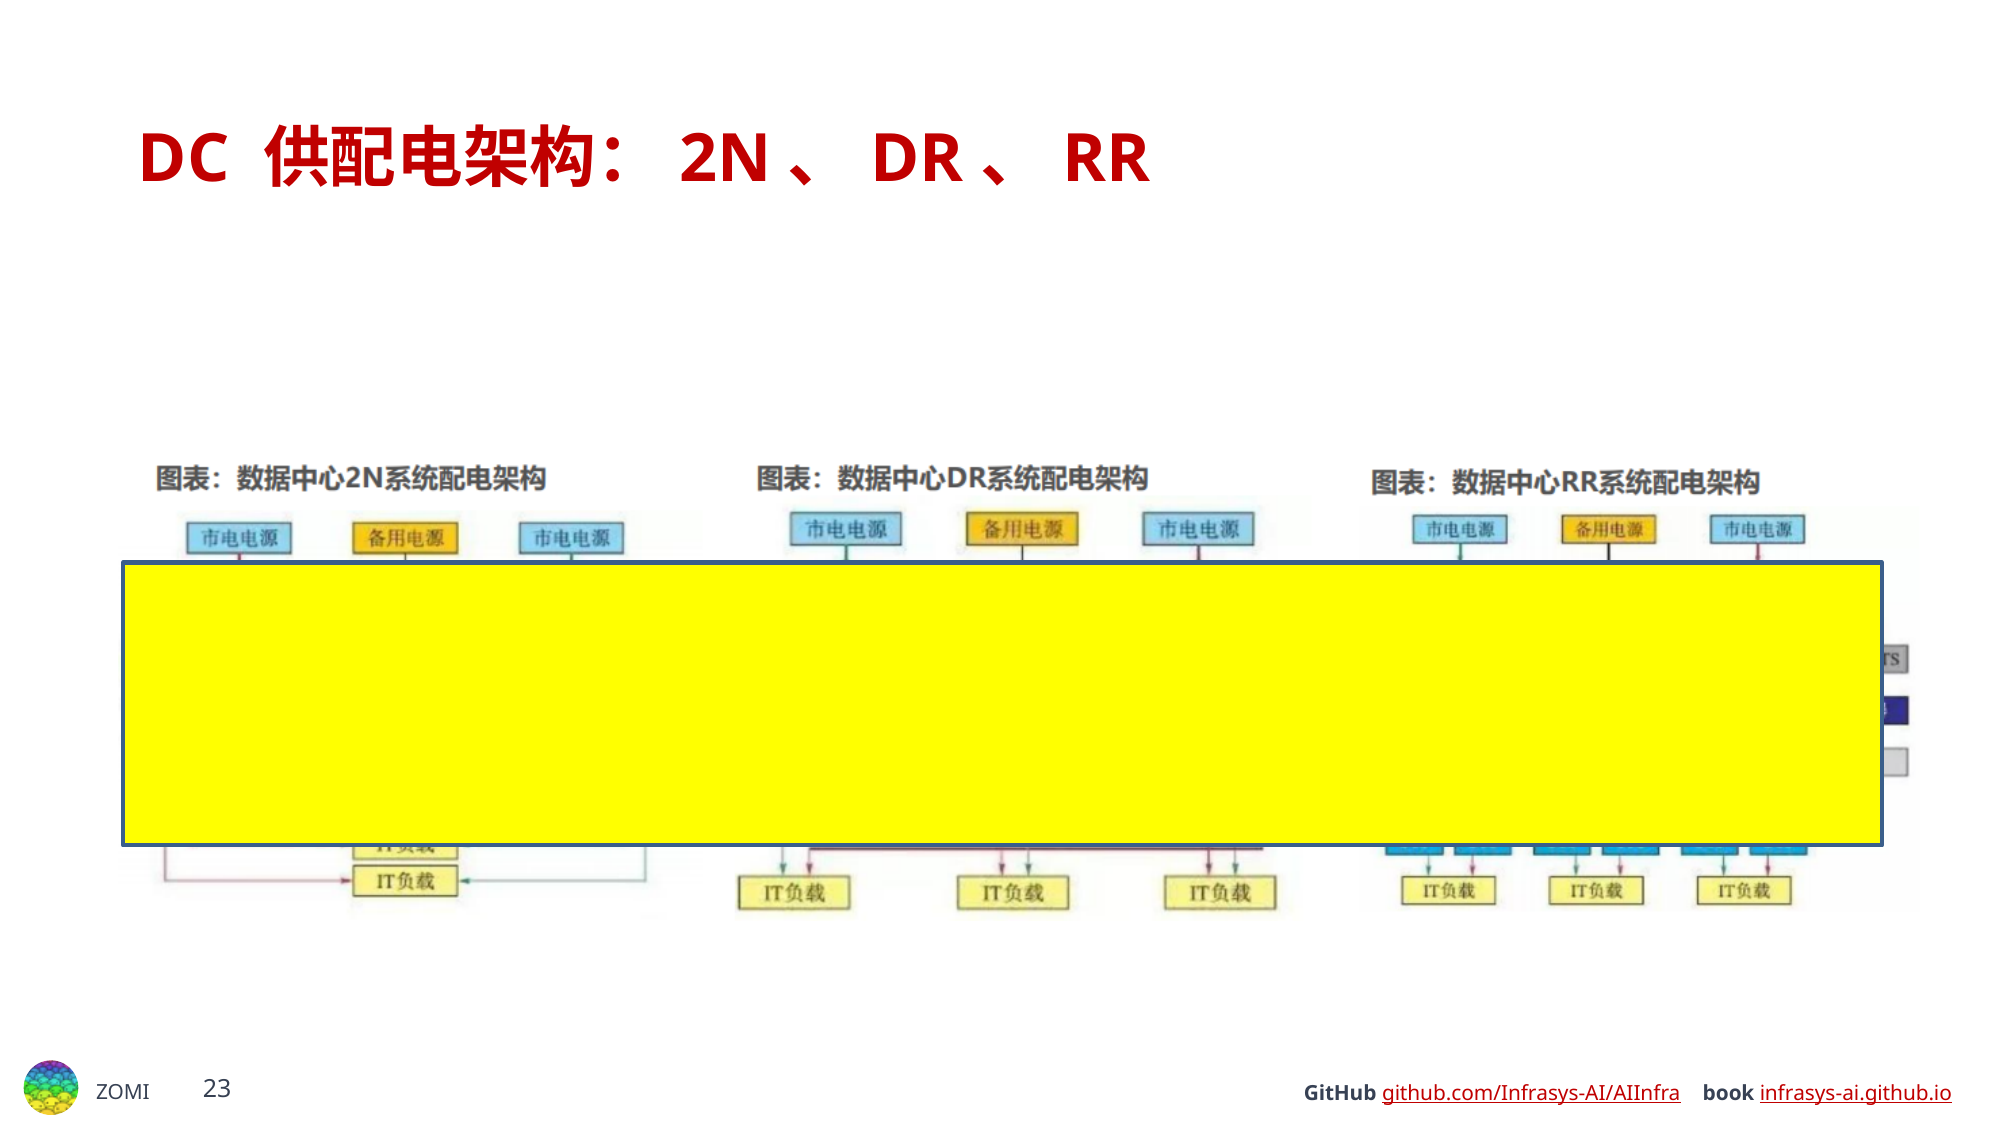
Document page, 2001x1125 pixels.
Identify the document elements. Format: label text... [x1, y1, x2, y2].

text_box DC 供配电架构：2N、DR、RR [123, 106, 1922, 204]
picture [23, 1060, 79, 1115]
picture [118, 454, 1927, 921]
